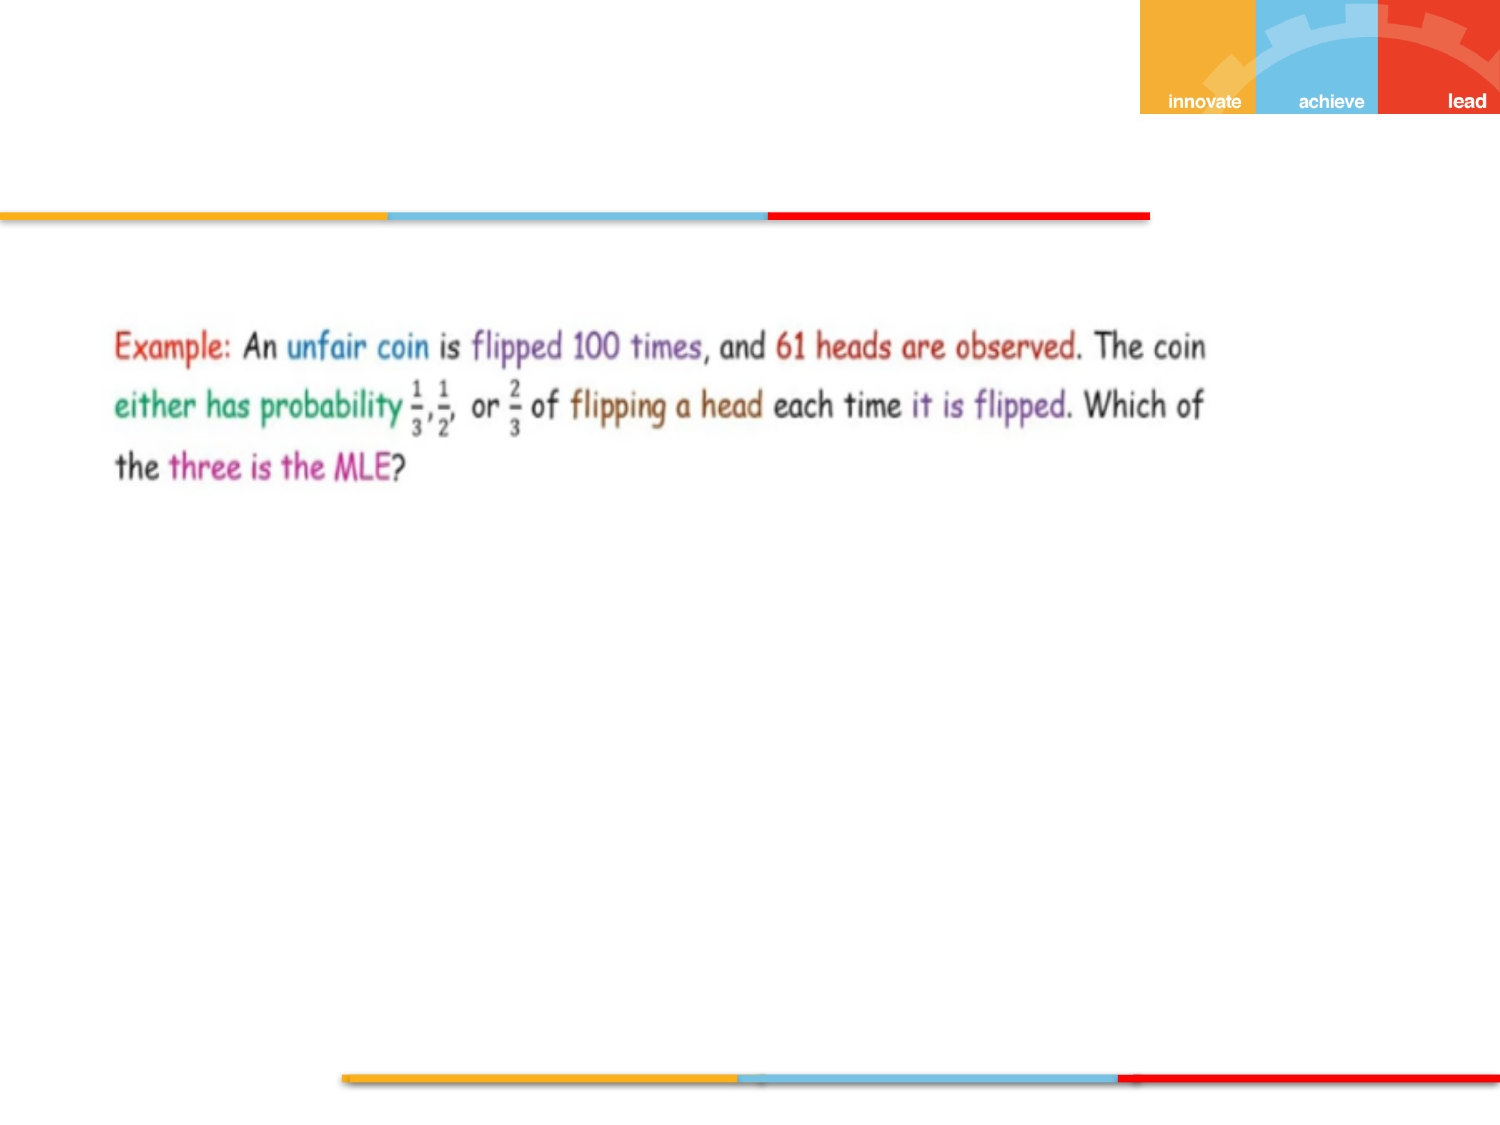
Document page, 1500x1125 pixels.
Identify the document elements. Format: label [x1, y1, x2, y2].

picture [1140, 0, 1500, 114]
list [99, 310, 1229, 497]
